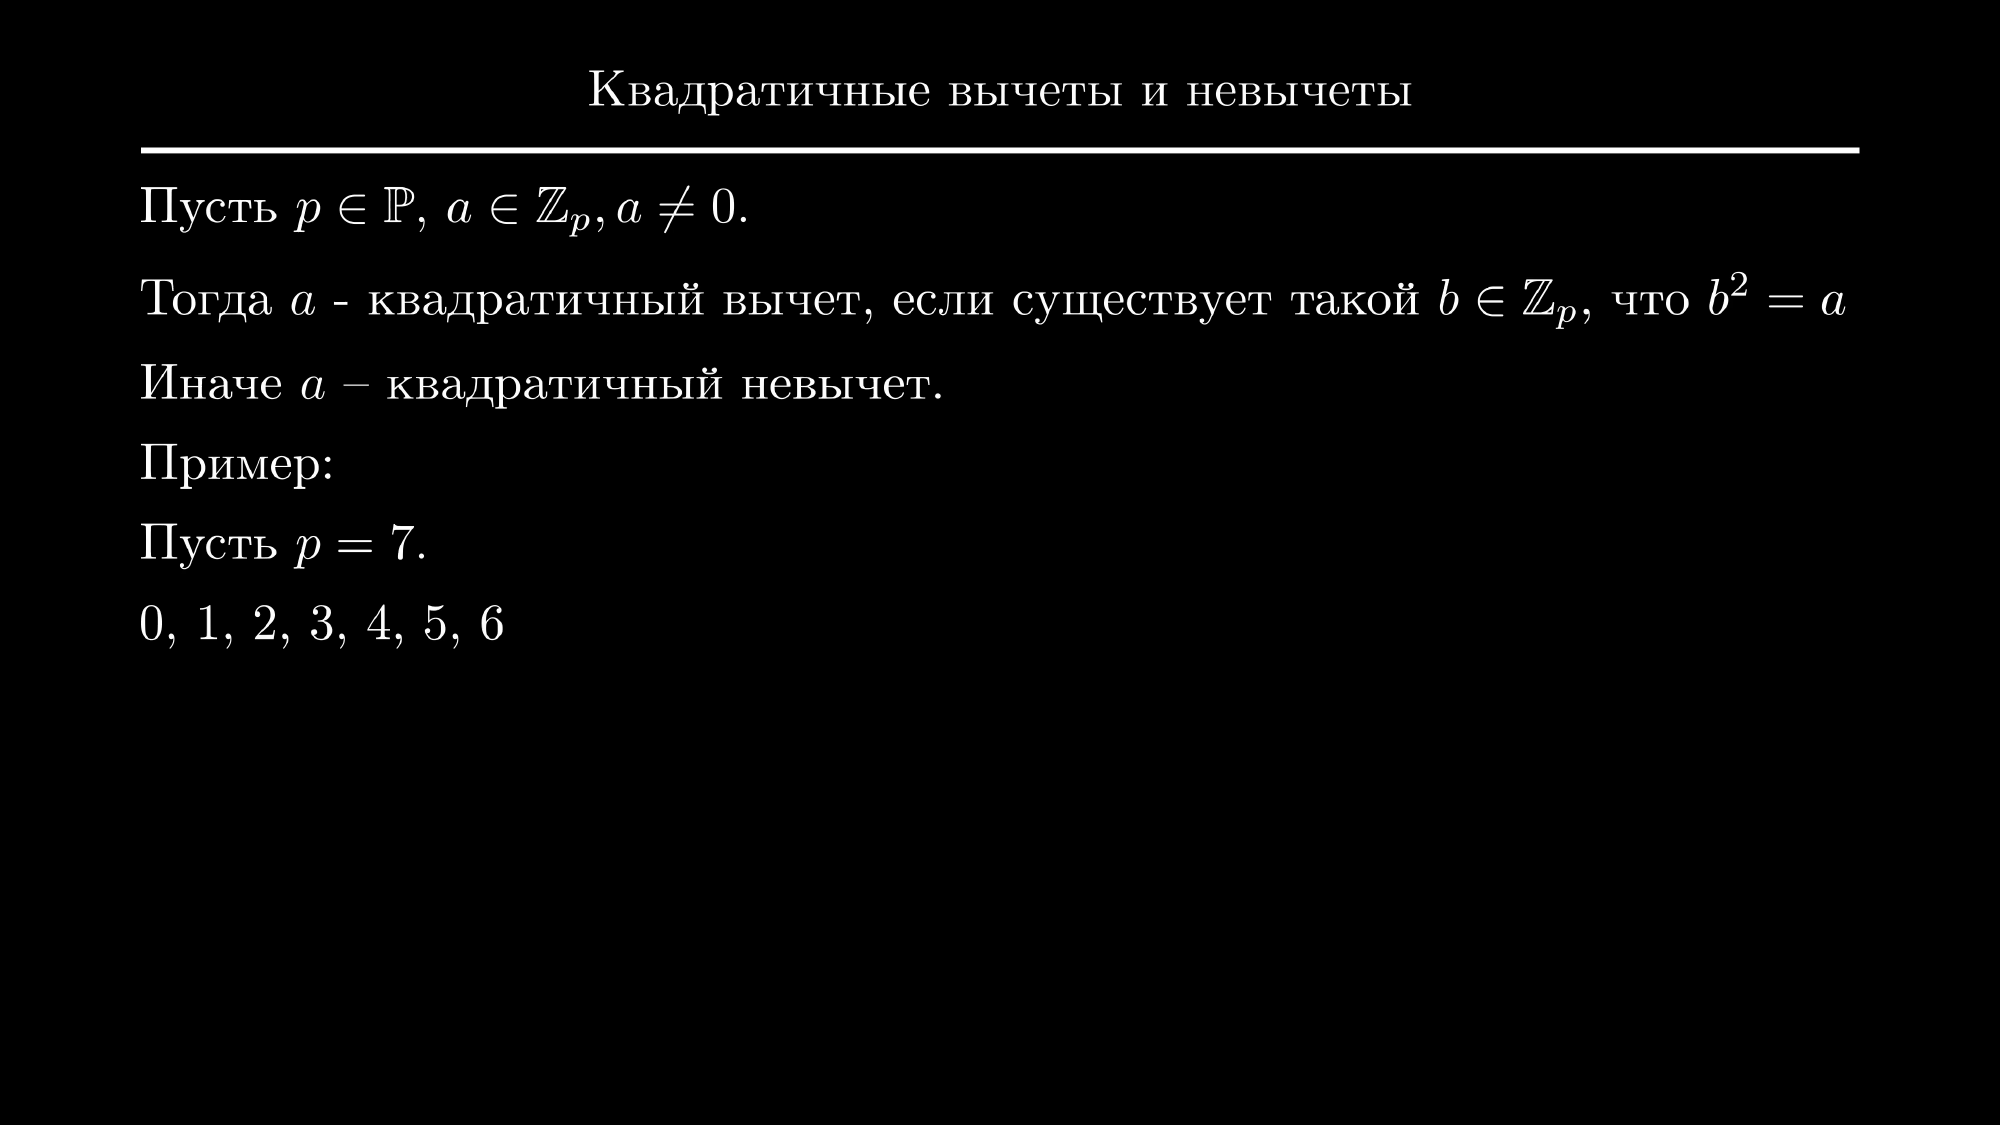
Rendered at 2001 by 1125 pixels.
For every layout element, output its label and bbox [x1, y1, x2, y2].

text_box [0, 0, 2000, 1125]
